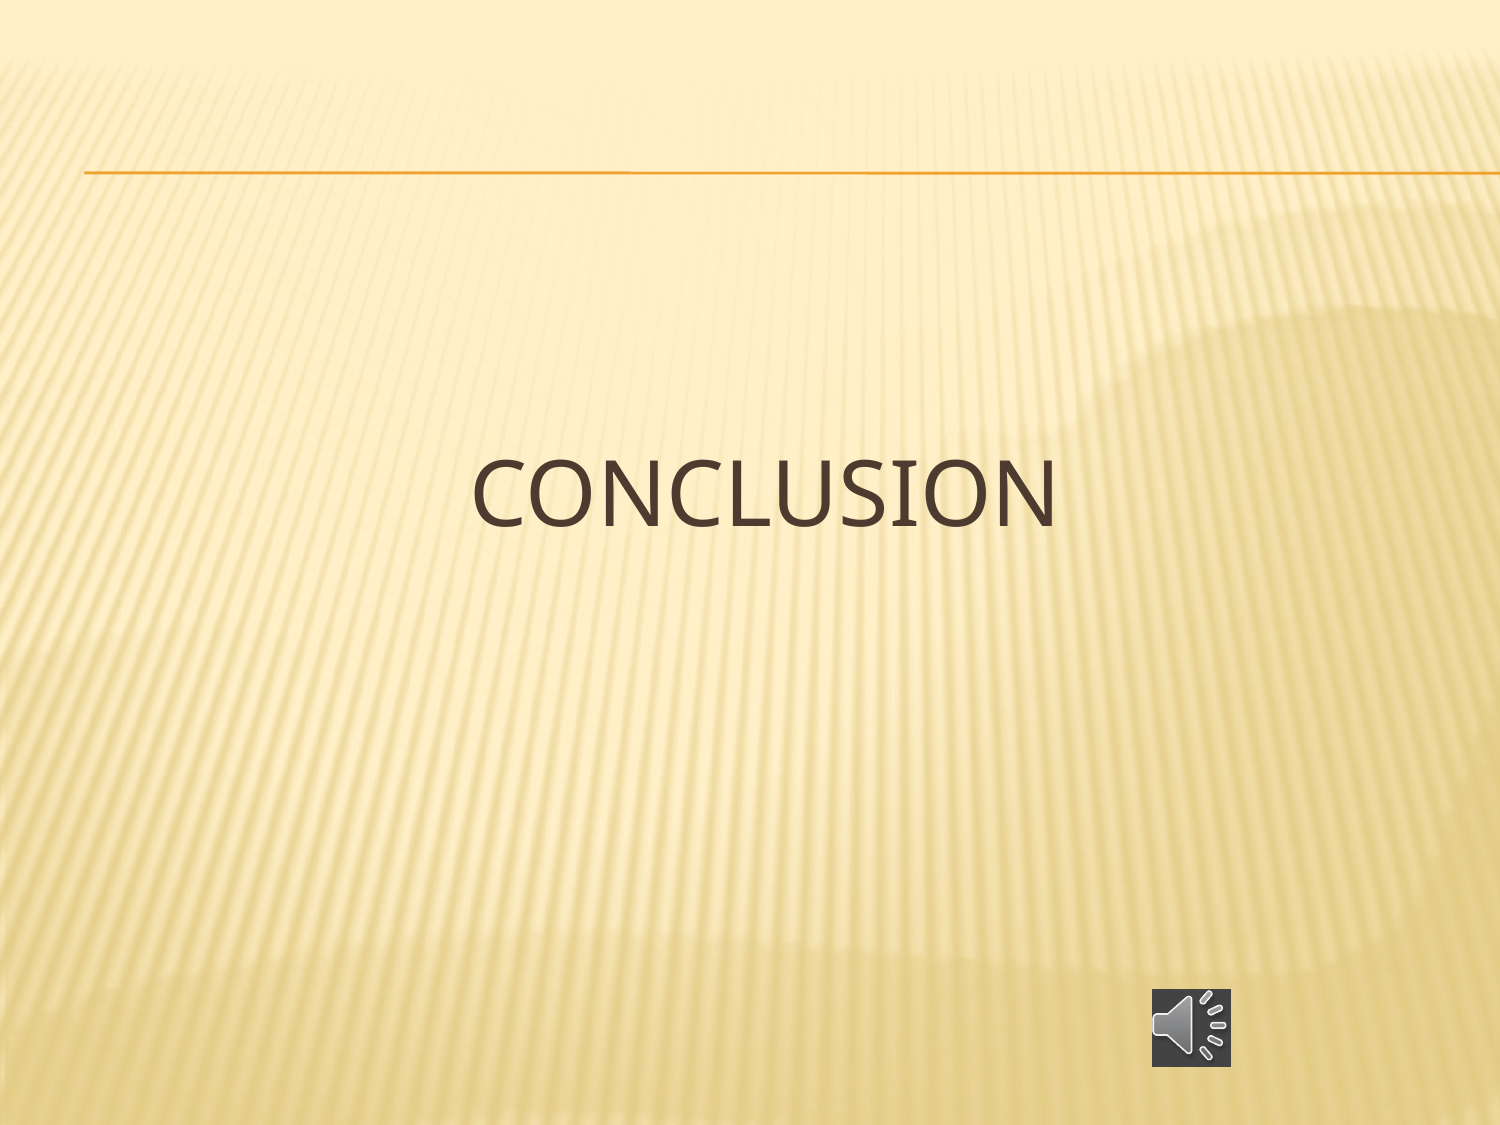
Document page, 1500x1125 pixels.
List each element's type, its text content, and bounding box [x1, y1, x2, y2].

picture [1151, 987, 1232, 1068]
title conclusion [53, 420, 1479, 559]
